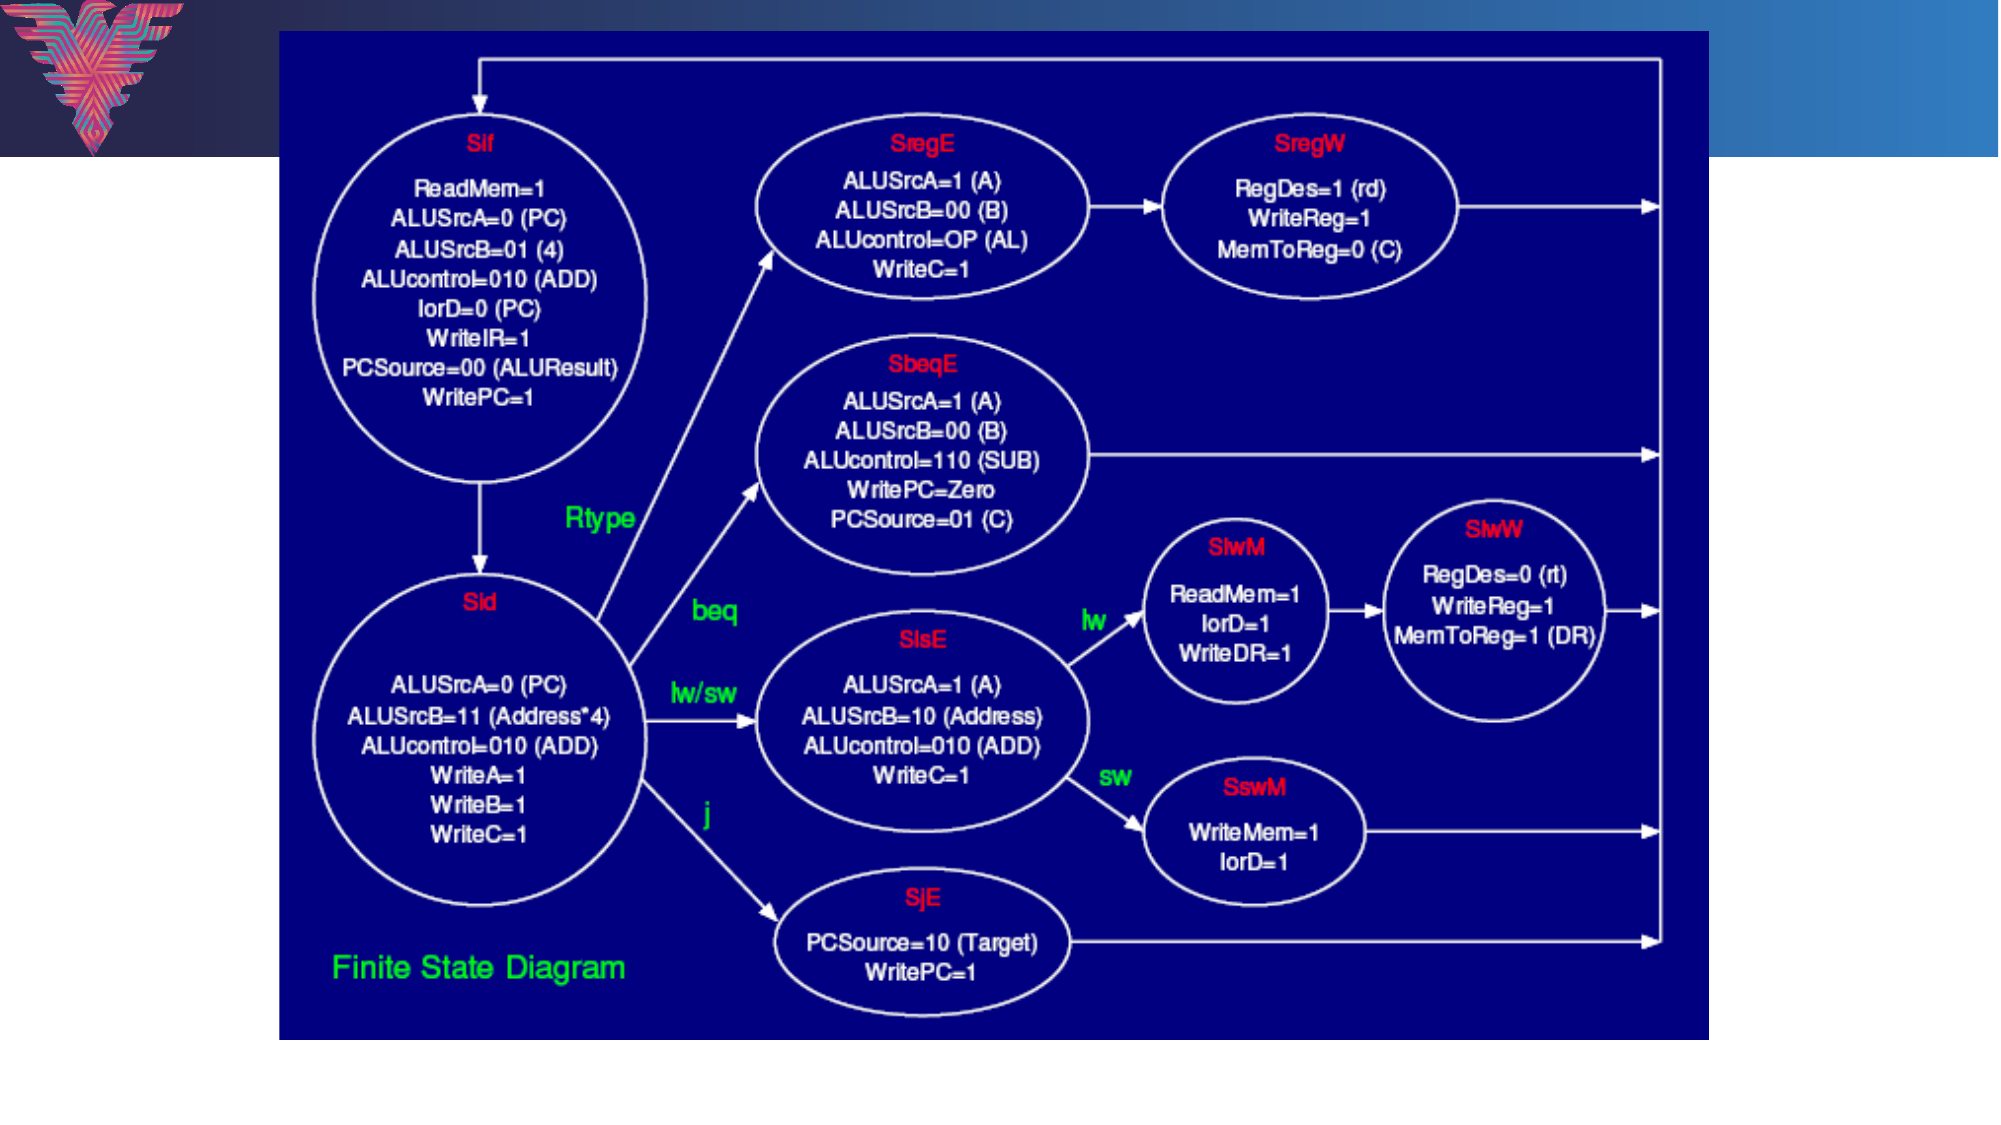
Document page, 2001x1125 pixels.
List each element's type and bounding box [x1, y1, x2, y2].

picture [279, 30, 1709, 1040]
picture [0, 0, 189, 157]
